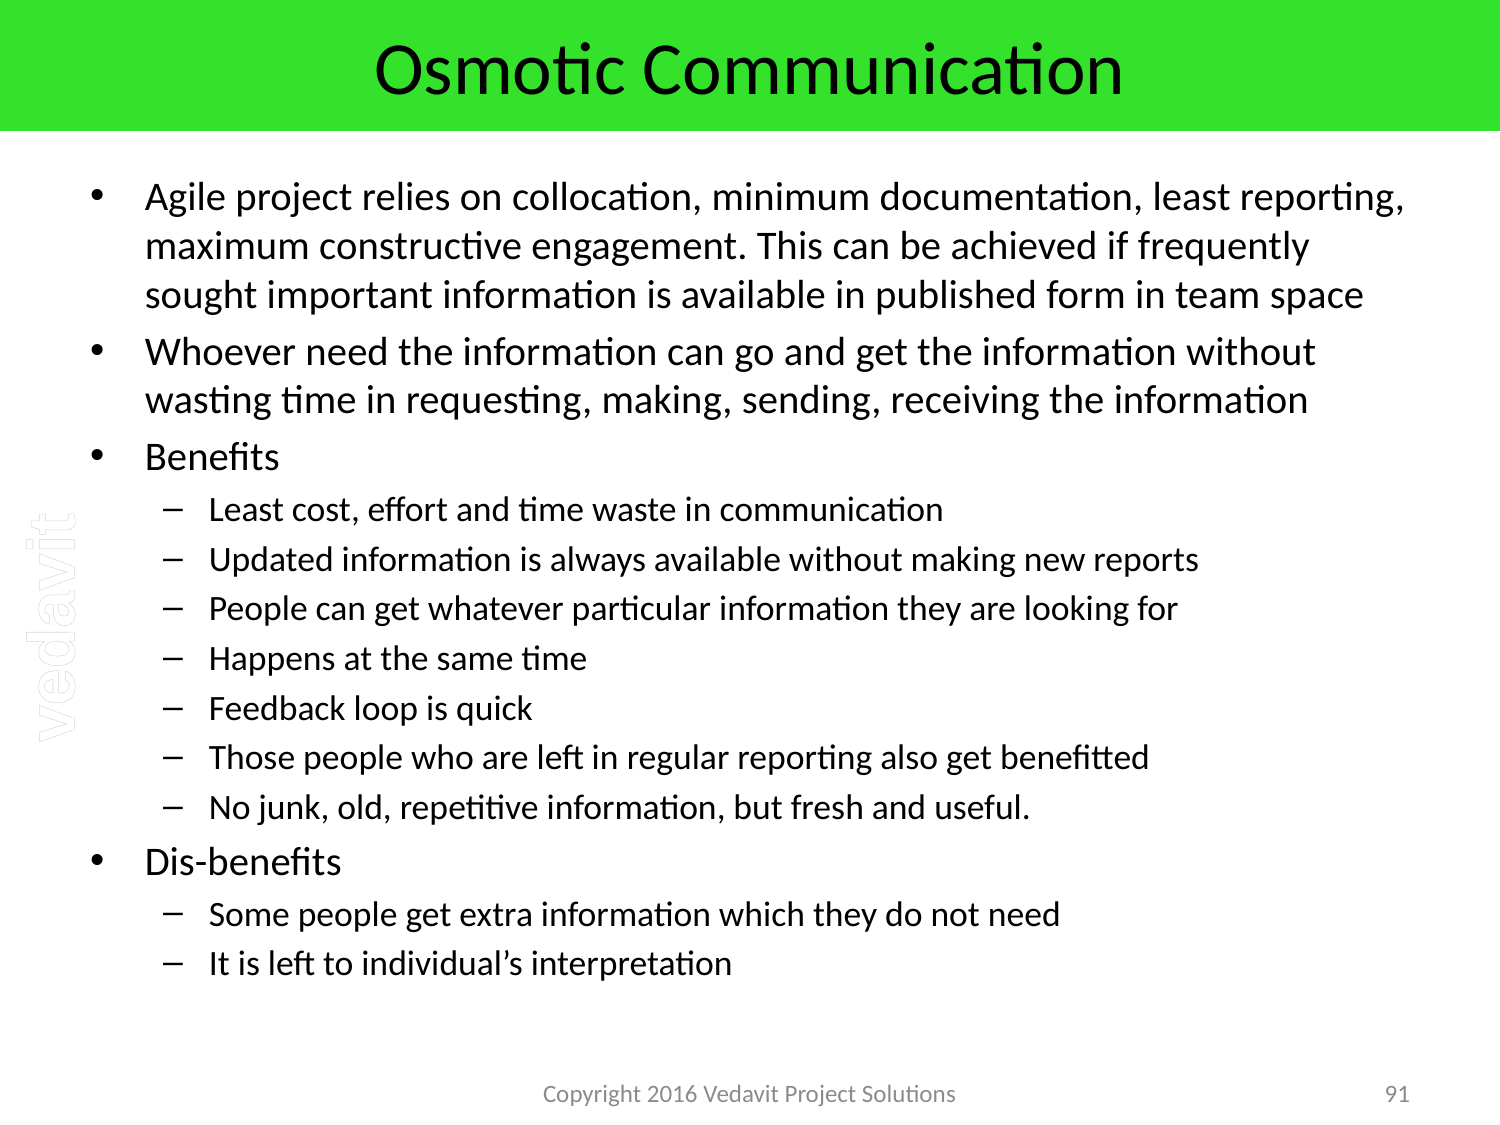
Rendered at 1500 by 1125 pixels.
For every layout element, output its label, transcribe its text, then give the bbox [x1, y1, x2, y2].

slide_number 91 [1074, 1062, 1425, 1123]
title Osmotic Communication [0, 0, 1500, 131]
list Agile project relies on collocation, minimum documentation, least reporting, maximum constructive engagement. This can be achieved if frequently sought important information is available in published form in team space Whoever need the information can go and get the information without wasting time in requesting, making, sending, receiving the information Benefits Least cost, effort and time waste in communication Updated information is always available without making new reports People can get whatever particular information they are looking for Happens at the same time Feedback loop is quick Those people who are left in regular reporting also get benefitted No junk, old, repetitive information, but fresh and useful. Dis-benefits Some people get extra information which they do not need It is left to individual’s interpretation [75, 162, 1425, 1000]
footer Copyright 2016 Vedavit Project Solutions [512, 1062, 988, 1123]
